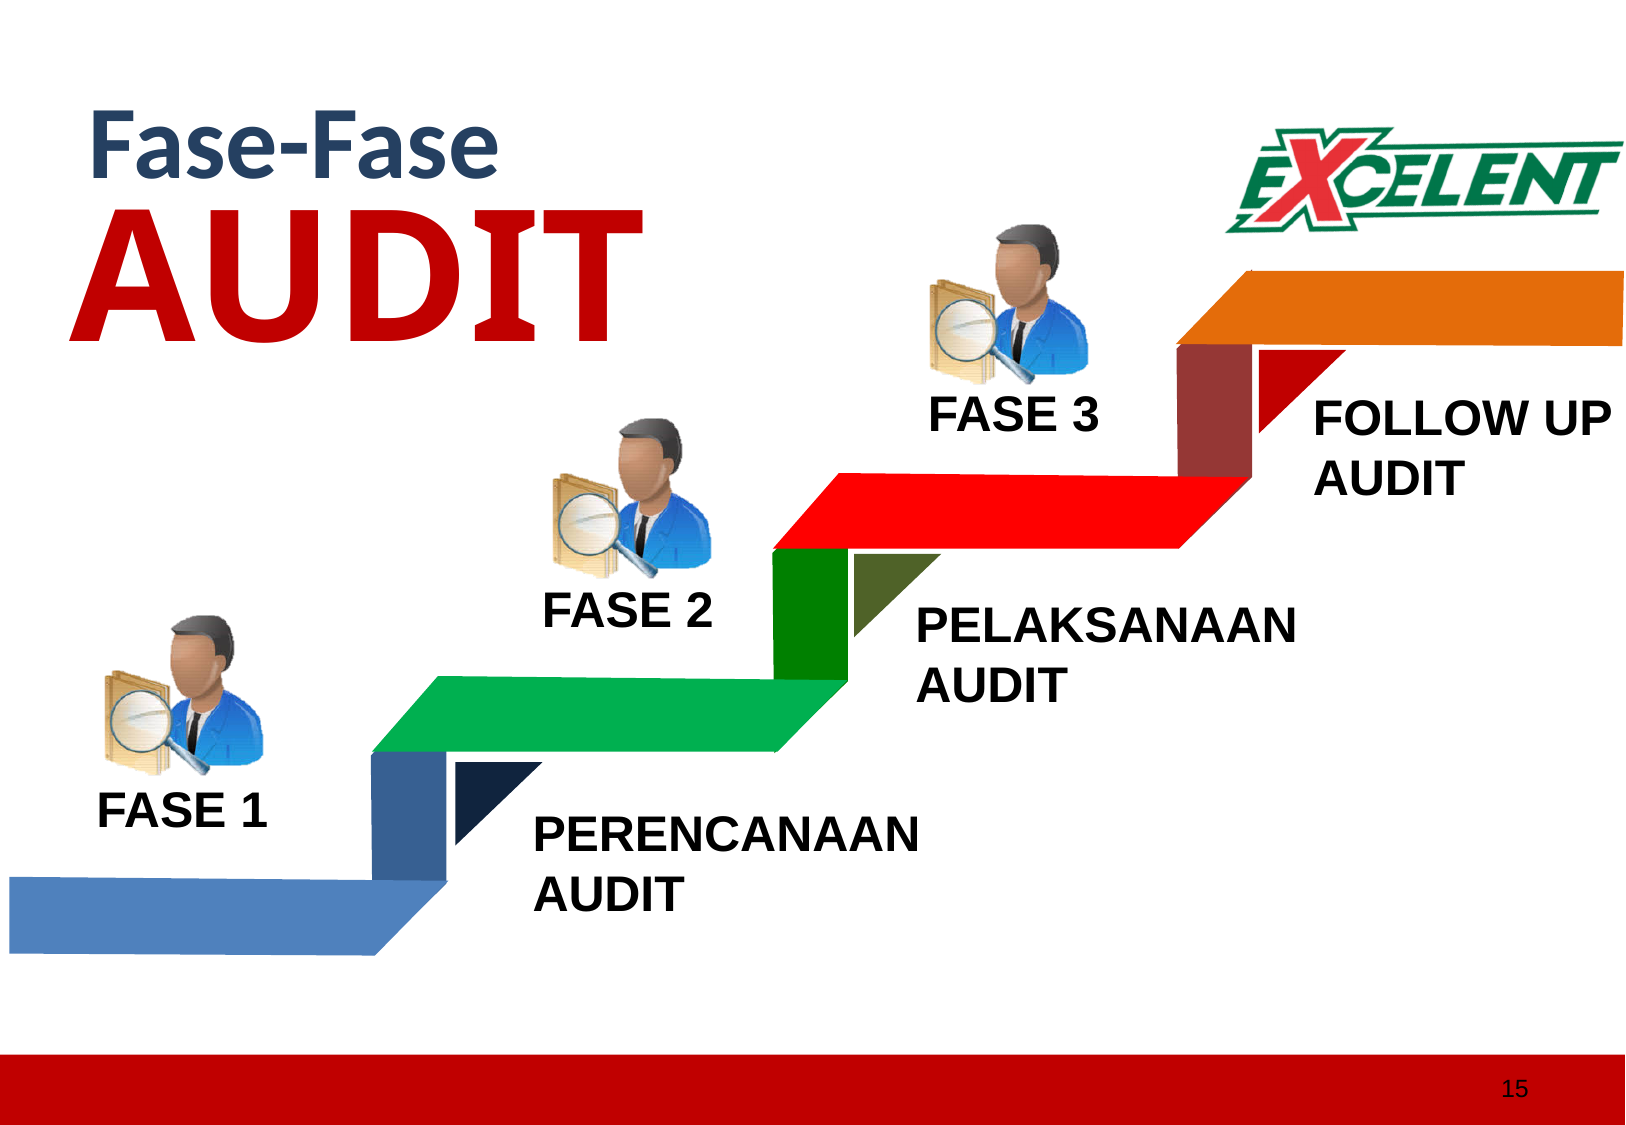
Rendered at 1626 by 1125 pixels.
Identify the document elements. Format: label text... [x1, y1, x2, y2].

text_box [851, 551, 944, 640]
text_box [368, 753, 449, 878]
picture [926, 220, 1096, 390]
text_box FASE 3 [913, 374, 1115, 449]
slide_number 15 [1164, 1065, 1544, 1125]
picture [101, 611, 271, 781]
text_box FOLLOW UP AUDIT [1298, 377, 1625, 513]
picture [549, 414, 720, 585]
text_box [7, 874, 451, 958]
title Fase-Fase [0, 25, 600, 249]
picture [1165, 3, 1625, 403]
text_box [1174, 347, 1255, 544]
text_box [1256, 347, 1349, 436]
text_box [770, 551, 851, 702]
text_box FASE 1 [81, 769, 284, 845]
text_box AUDIT [54, 150, 766, 386]
text_box [0, 1053, 1625, 1125]
text_box FASE 2 [527, 570, 729, 645]
text_box [771, 470, 1251, 551]
text_box [1173, 330, 1470, 348]
text_box PELAKSANAAN AUDIT [900, 584, 1313, 720]
text_box [370, 673, 850, 754]
text_box [453, 760, 545, 848]
text_box PERENCANAAN AUDIT [517, 794, 936, 929]
